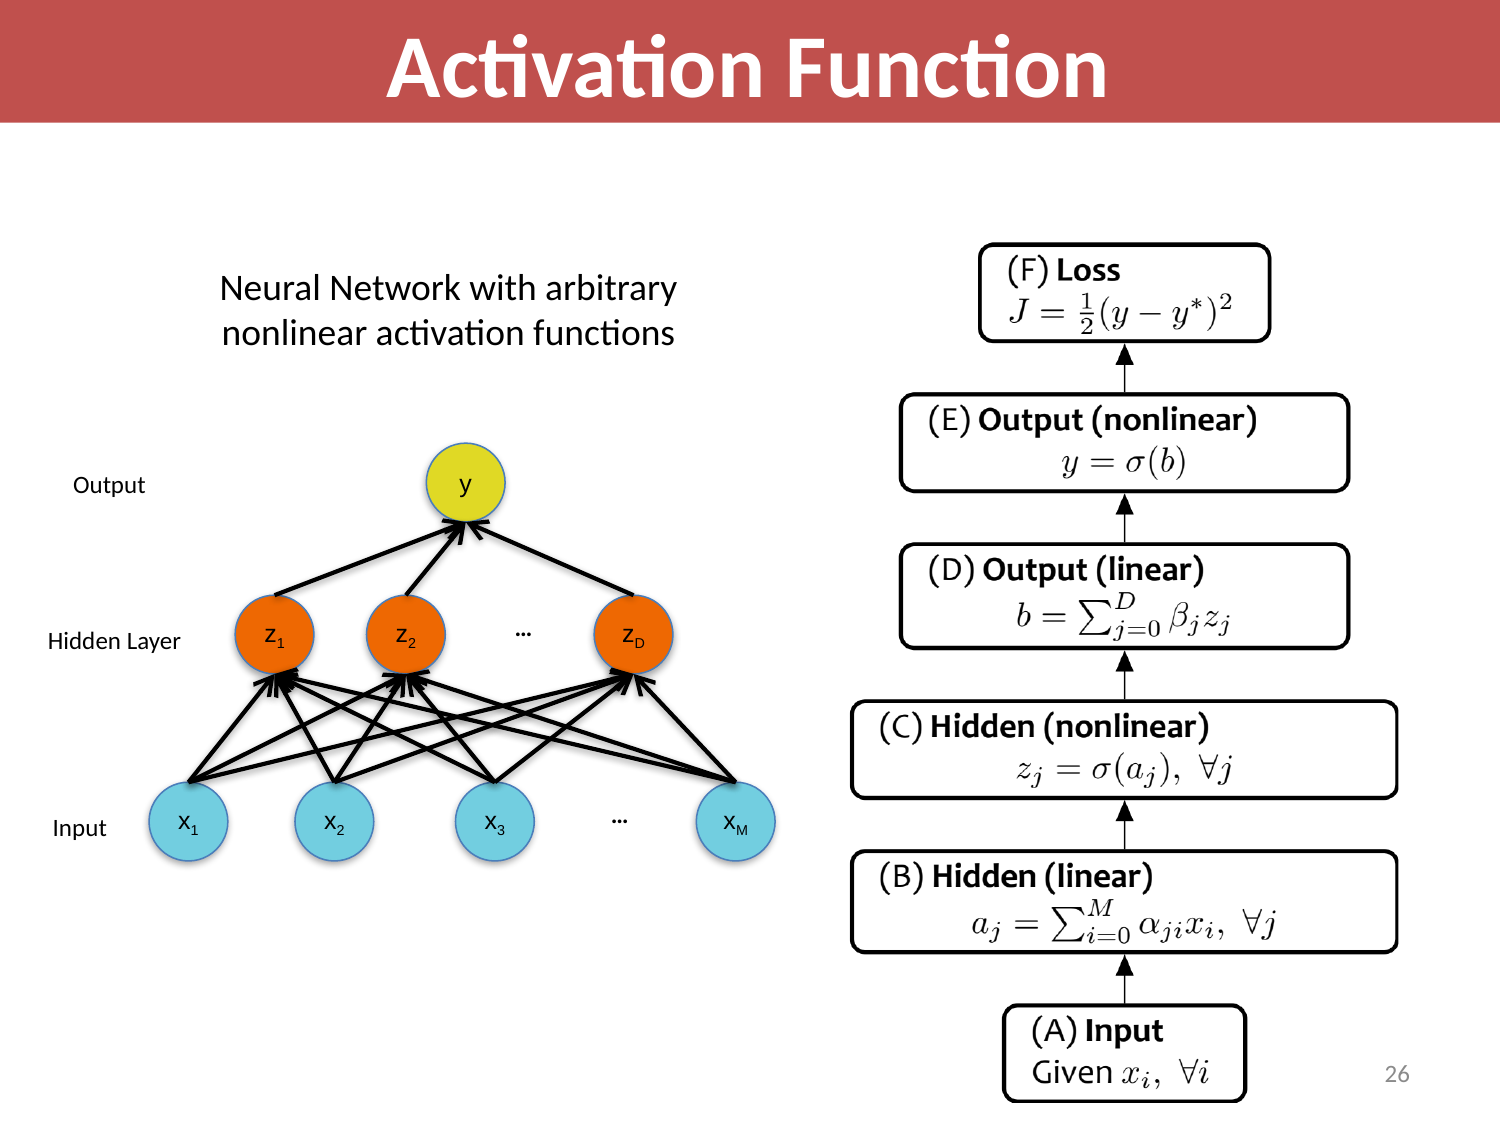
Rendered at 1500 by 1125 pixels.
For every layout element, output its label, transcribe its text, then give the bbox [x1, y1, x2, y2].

slide_number 26 [1402, 1042, 1425, 1103]
picture [849, 242, 1399, 1103]
text_box Neural Network with arbitrary nonlinear activation functions [182, 246, 715, 370]
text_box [16, 442, 776, 862]
text_box Activation Function [0, 0, 1500, 125]
